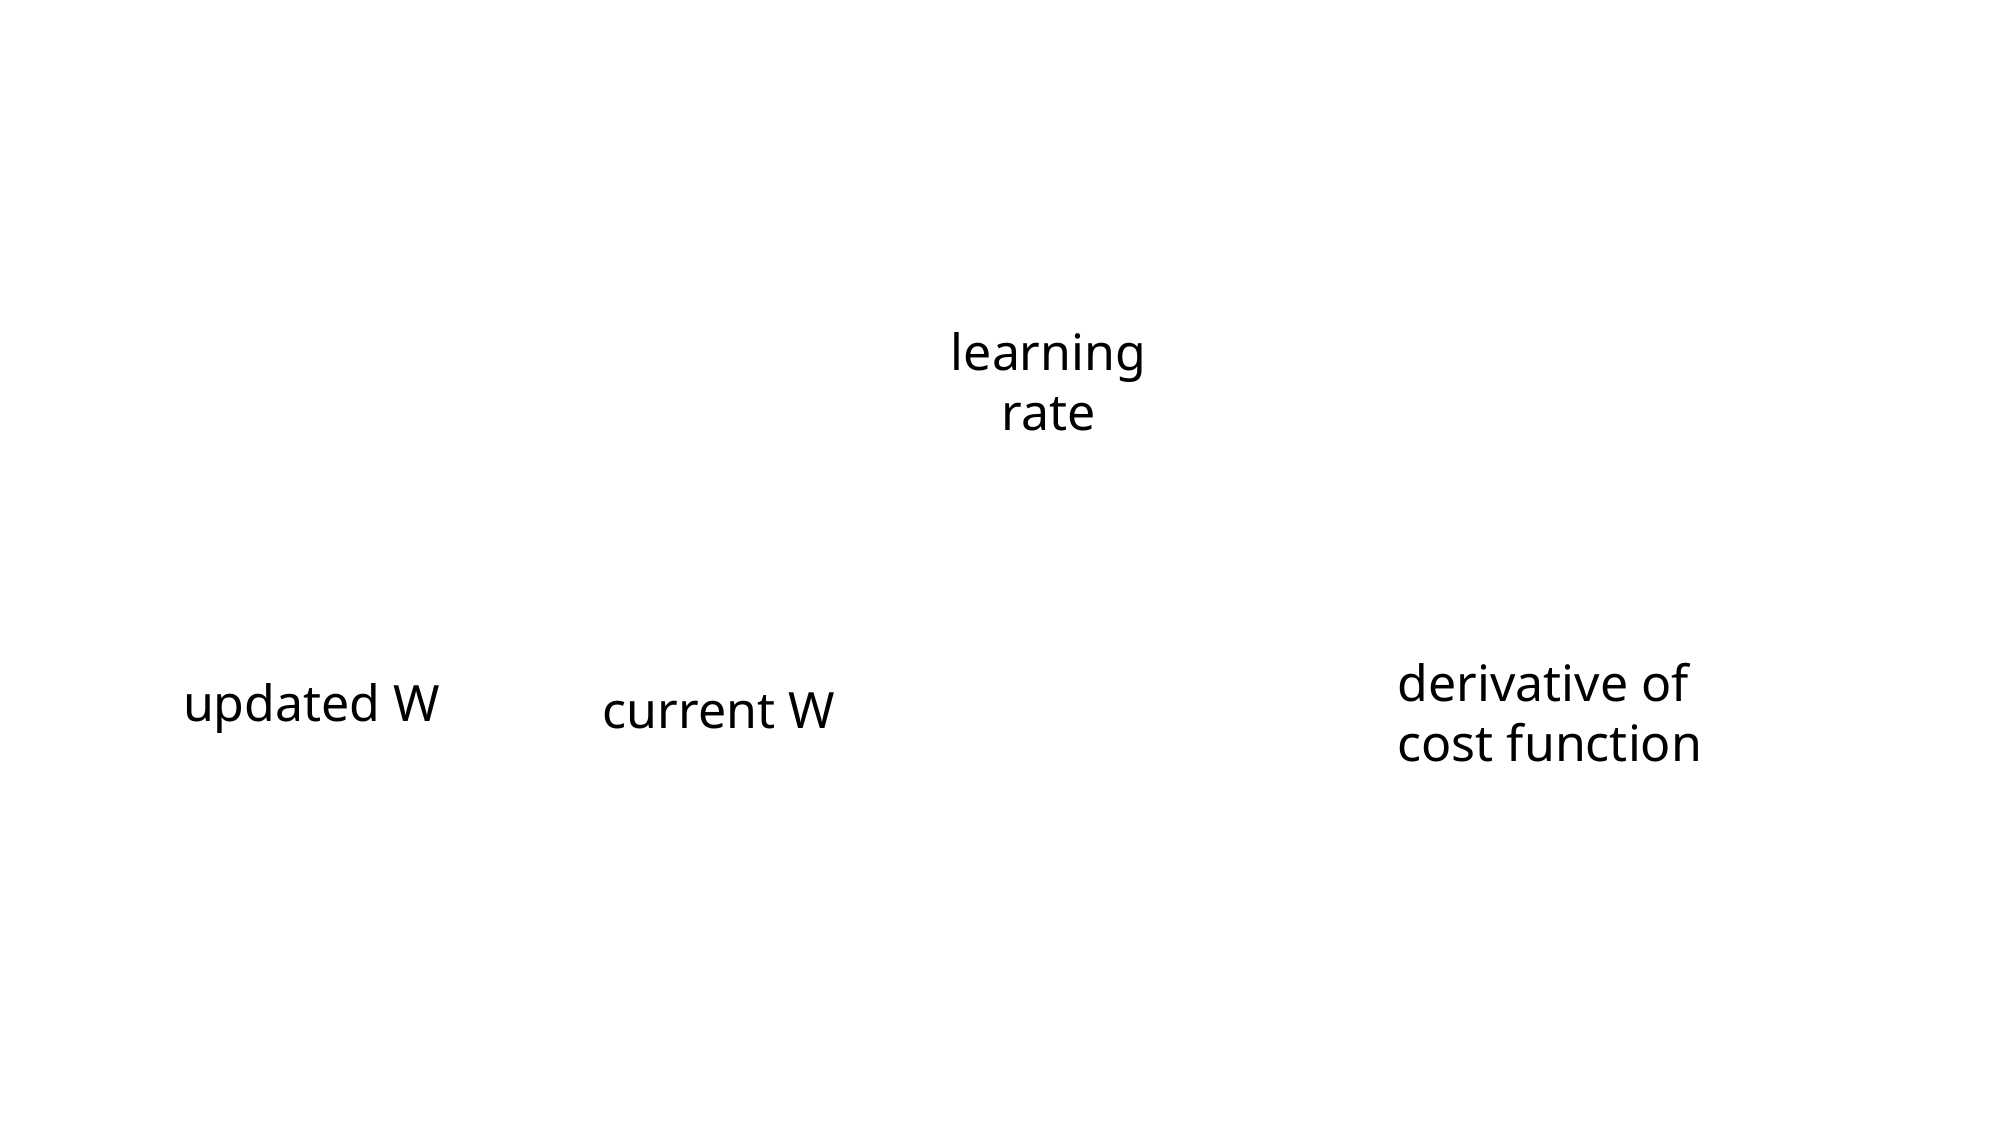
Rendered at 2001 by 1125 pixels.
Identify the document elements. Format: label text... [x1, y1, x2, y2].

text_box learning rate [936, 312, 1162, 448]
text_box derivative of cost function [1382, 643, 1718, 779]
text_box updated W [168, 664, 455, 740]
text_box current W [588, 671, 850, 746]
